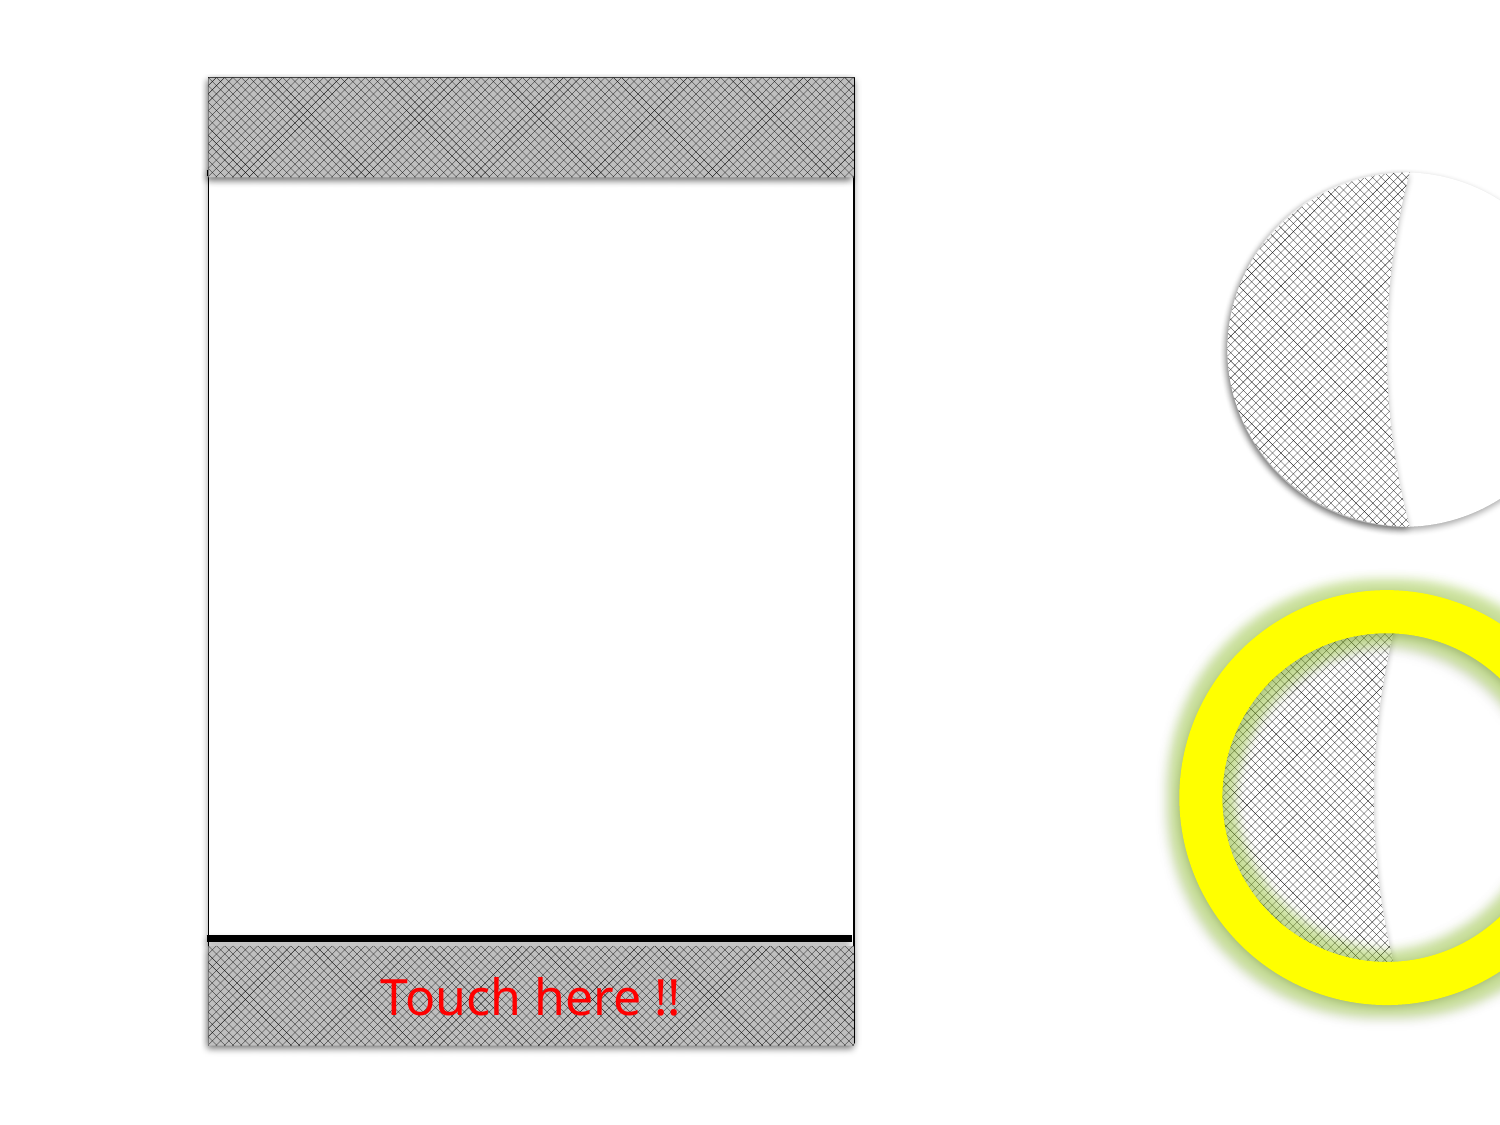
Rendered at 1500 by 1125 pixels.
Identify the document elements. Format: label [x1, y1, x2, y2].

text_box [1227, 172, 1500, 527]
text_box [1179, 590, 1500, 1005]
text_box [206, 77, 855, 1046]
